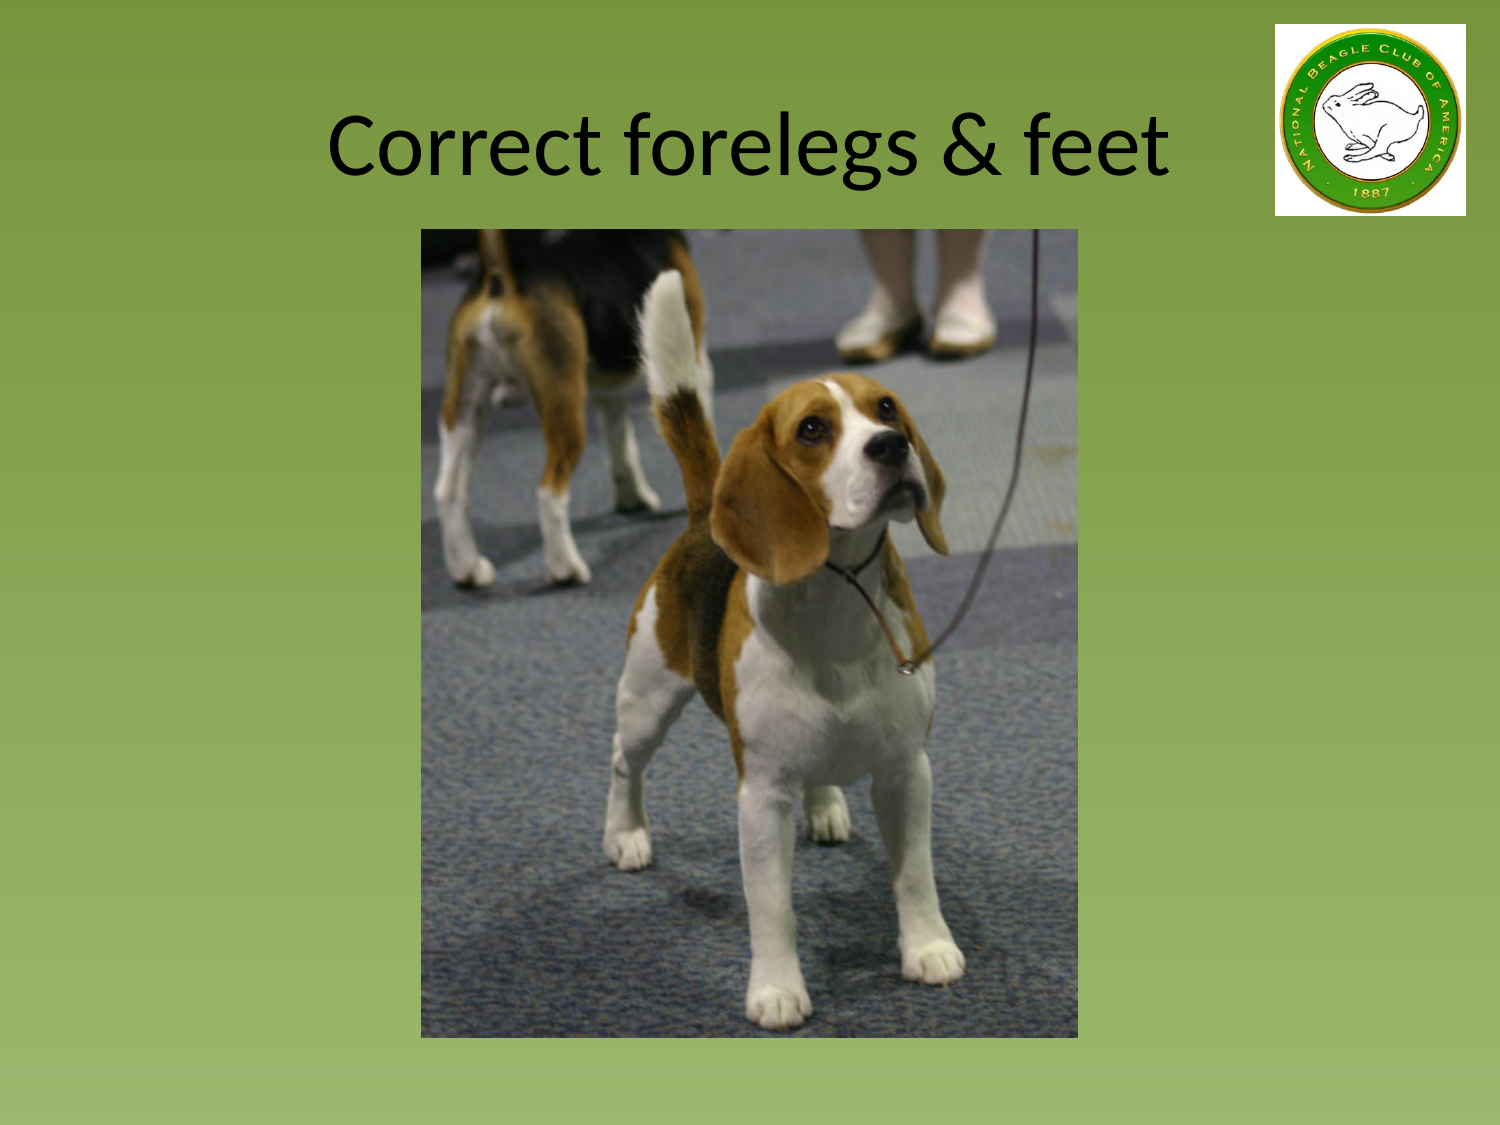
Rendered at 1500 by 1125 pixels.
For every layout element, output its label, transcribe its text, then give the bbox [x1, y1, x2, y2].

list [421, 229, 1078, 1038]
picture [1274, 24, 1466, 216]
title Correct forelegs & feet [75, 45, 1425, 233]
